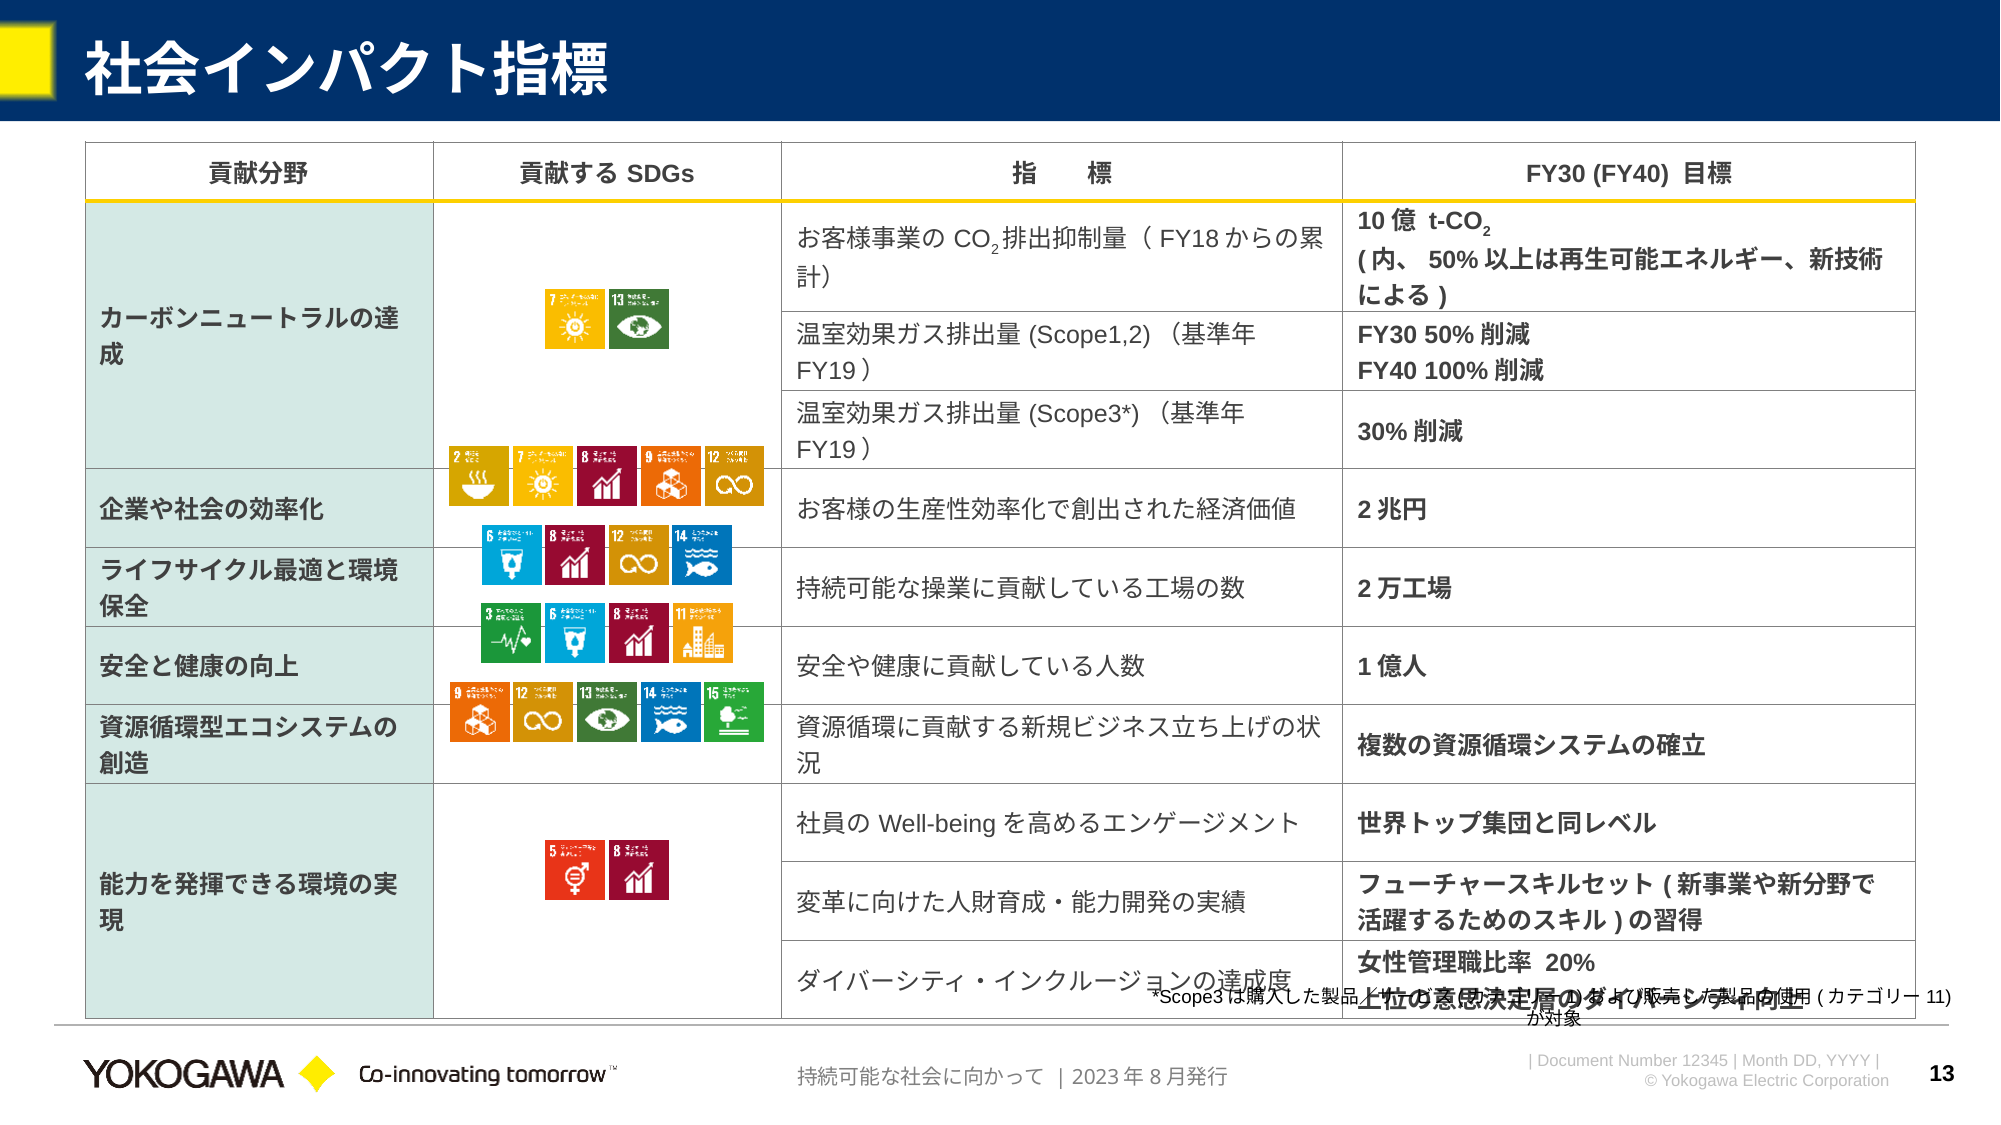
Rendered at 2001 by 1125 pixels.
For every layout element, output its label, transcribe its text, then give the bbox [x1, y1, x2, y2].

table_cell 安全や健康に貢献している人数 [782, 627, 1342, 704]
text_box *Scope3は購入した製品／サービス(カテゴリー1)および販売した製品の使用(カテゴリー11)が対象 [1134, 989, 1974, 1025]
table_cell [434, 203, 781, 468]
table_cell FY30 50%削減 FY40 100%削減 [1343, 312, 1915, 390]
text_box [449, 446, 765, 506]
table_cell 企業や社会の効率化 [86, 469, 433, 547]
table_cell [434, 627, 781, 704]
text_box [545, 840, 669, 900]
table_cell お客様事業のCO2排出抑制量（FY18からの累計） [782, 203, 1342, 311]
table_header 貢献分野 [86, 143, 433, 199]
slide_number 13 [1904, 1042, 1970, 1103]
table_cell 2兆円 [1343, 469, 1915, 547]
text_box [482, 525, 732, 585]
table_header 貢献するSDGs [434, 143, 781, 199]
table_cell [434, 548, 781, 626]
table_cell 2万工場 [1343, 548, 1915, 626]
table_cell 1億人 [1343, 627, 1915, 704]
table_cell ダイバーシティ・インクルージョンの達成度 [782, 941, 1342, 1018]
table_cell [434, 469, 781, 547]
table_cell 持続可能な操業に貢献している工場の数 [782, 548, 1342, 626]
table_cell 能力を発揮できる環境の実現 [86, 784, 433, 1018]
table_cell 女性管理職比率 20% 上位の意思決定層のダイバーシティ向上 [1343, 941, 1915, 989]
table_cell 社員のWell-beingを高めるエンゲージメント [782, 784, 1342, 861]
table_header 指 標 [782, 143, 1342, 199]
table_cell フューチャースキルセット(新事業や新分野で活躍するためのスキル)の習得 [1343, 862, 1915, 940]
title 社会インパクト指標 [84, 24, 1916, 105]
table_cell 30%削減 [1343, 391, 1915, 468]
table_cell 変革に向けた人財育成・能力開発の実績 [782, 862, 1342, 940]
table_cell お客様の生産性効率化で創出された経済価値 [782, 469, 1342, 547]
table_cell カーボンニュートラルの達成 [86, 203, 433, 468]
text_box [450, 682, 764, 742]
table_cell [434, 784, 781, 1018]
table_header FY30 (FY40) 目標 [1343, 143, 1915, 199]
table_cell 温室効果ガス排出量(Scope3*)（基準年FY19） [782, 391, 1342, 468]
table_cell 複数の資源循環システムの確立 [1343, 705, 1915, 783]
table_cell 安全と健康の向上 [86, 627, 433, 704]
table_cell [434, 705, 781, 783]
table_cell 資源循環型エコシステムの創造 [86, 705, 433, 783]
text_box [545, 288, 669, 349]
table_cell 資源循環に貢献する新規ビジネス立ち上げの状況 [782, 705, 1342, 783]
picture [0, 6, 69, 115]
table_cell 10億 t-CO2 (内、50%以上は再生可能エネルギー、新技術による) [1343, 203, 1915, 311]
picture [83, 1055, 617, 1093]
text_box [481, 603, 733, 663]
table_cell ライフサイクル最適と環境保全 [86, 548, 433, 626]
table_cell 世界トップ集団と同レベル [1343, 784, 1915, 861]
table_cell 温室効果ガス排出量(Scope1,2)（基準年FY19） [782, 312, 1342, 390]
